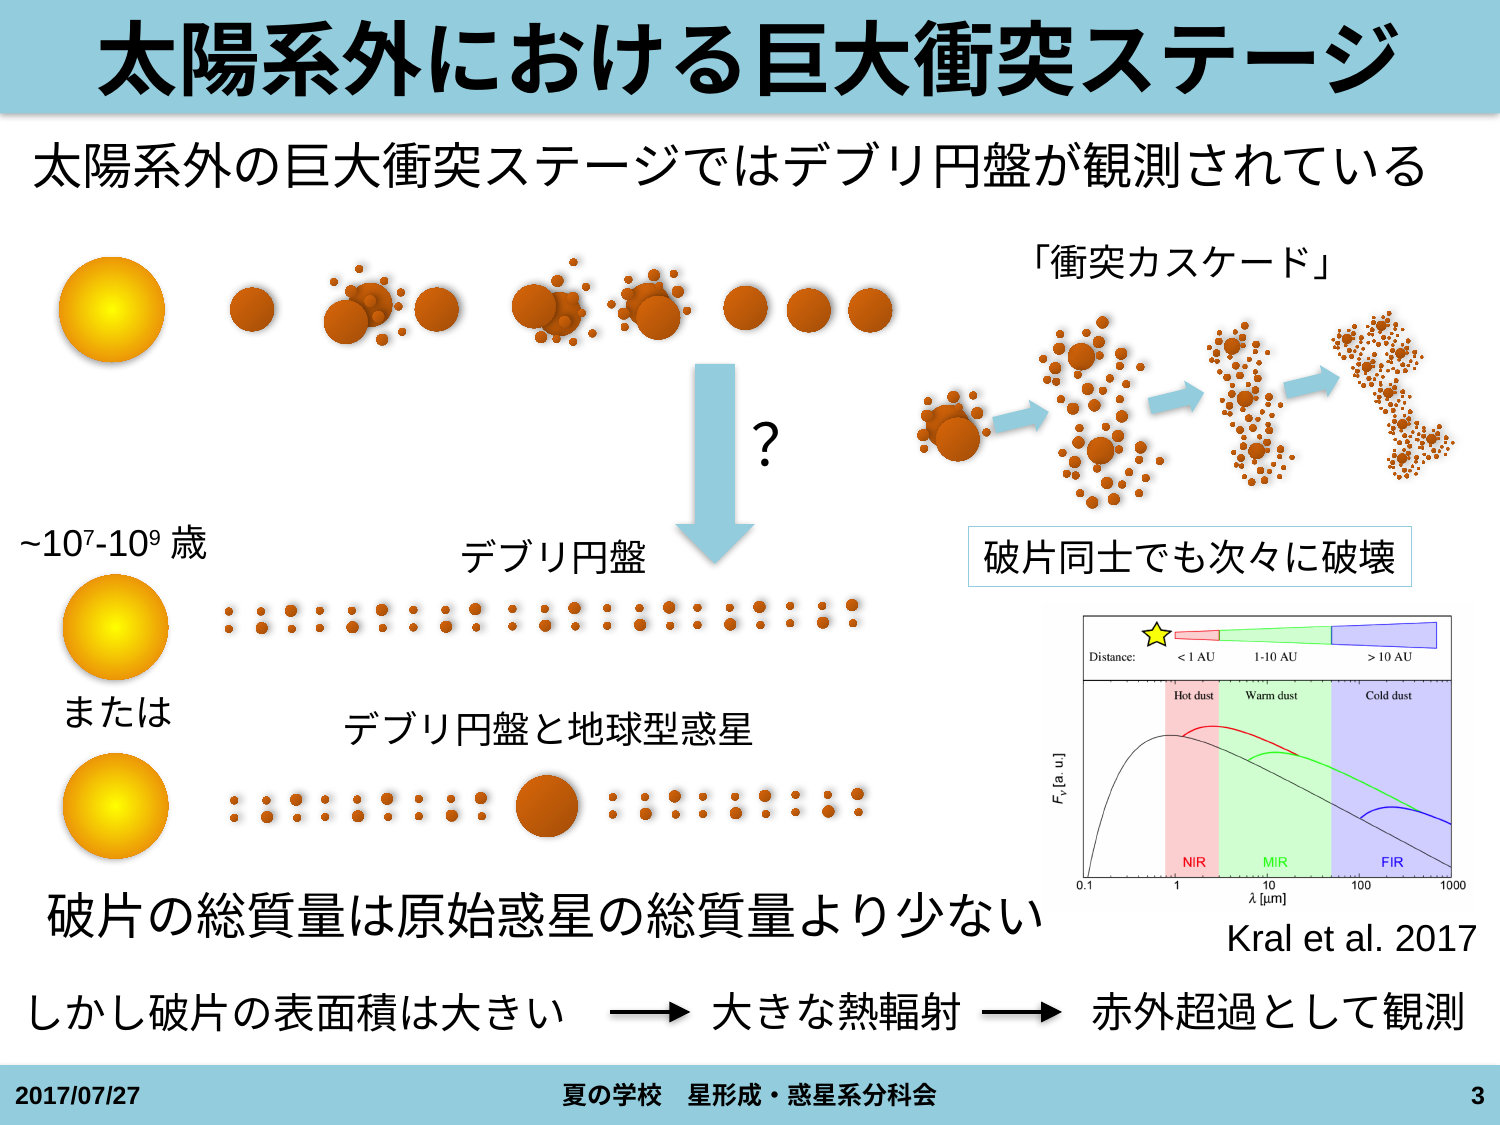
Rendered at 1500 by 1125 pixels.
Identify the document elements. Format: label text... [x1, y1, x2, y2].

text_box 太陽系外の巨大衝突ステージではデブリ円盤が観測されている [17, 126, 1475, 202]
text_box しかし破片の表面積は大きい [8, 979, 581, 1045]
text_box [917, 311, 1455, 509]
title 太陽系外における巨大衝突ステージ [0, 0, 1500, 114]
footer 夏の学校 星形成・惑星系分科会 [512, 1065, 988, 1125]
text_box Kral et al. 2017 [1211, 906, 1493, 967]
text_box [44, 526, 864, 859]
text_box 破片同士でも次々に破壊 [968, 526, 1412, 587]
text_box 赤外超過として観測 [1076, 978, 1482, 1043]
text_box 「衝突カスケード」 [998, 231, 1366, 292]
text_box [674, 371, 756, 524]
text_box ~107-109歳 [4, 511, 223, 572]
text_box 大きな熱輻射 [697, 978, 978, 1043]
slide_number 3 [1149, 1065, 1500, 1125]
text_box 破片の総質量は原始惑星の総質量より少ない [31, 877, 1061, 952]
text_box ？ [736, 400, 825, 486]
picture [1041, 603, 1476, 911]
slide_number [0, 1065, 350, 1125]
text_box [59, 256, 893, 363]
